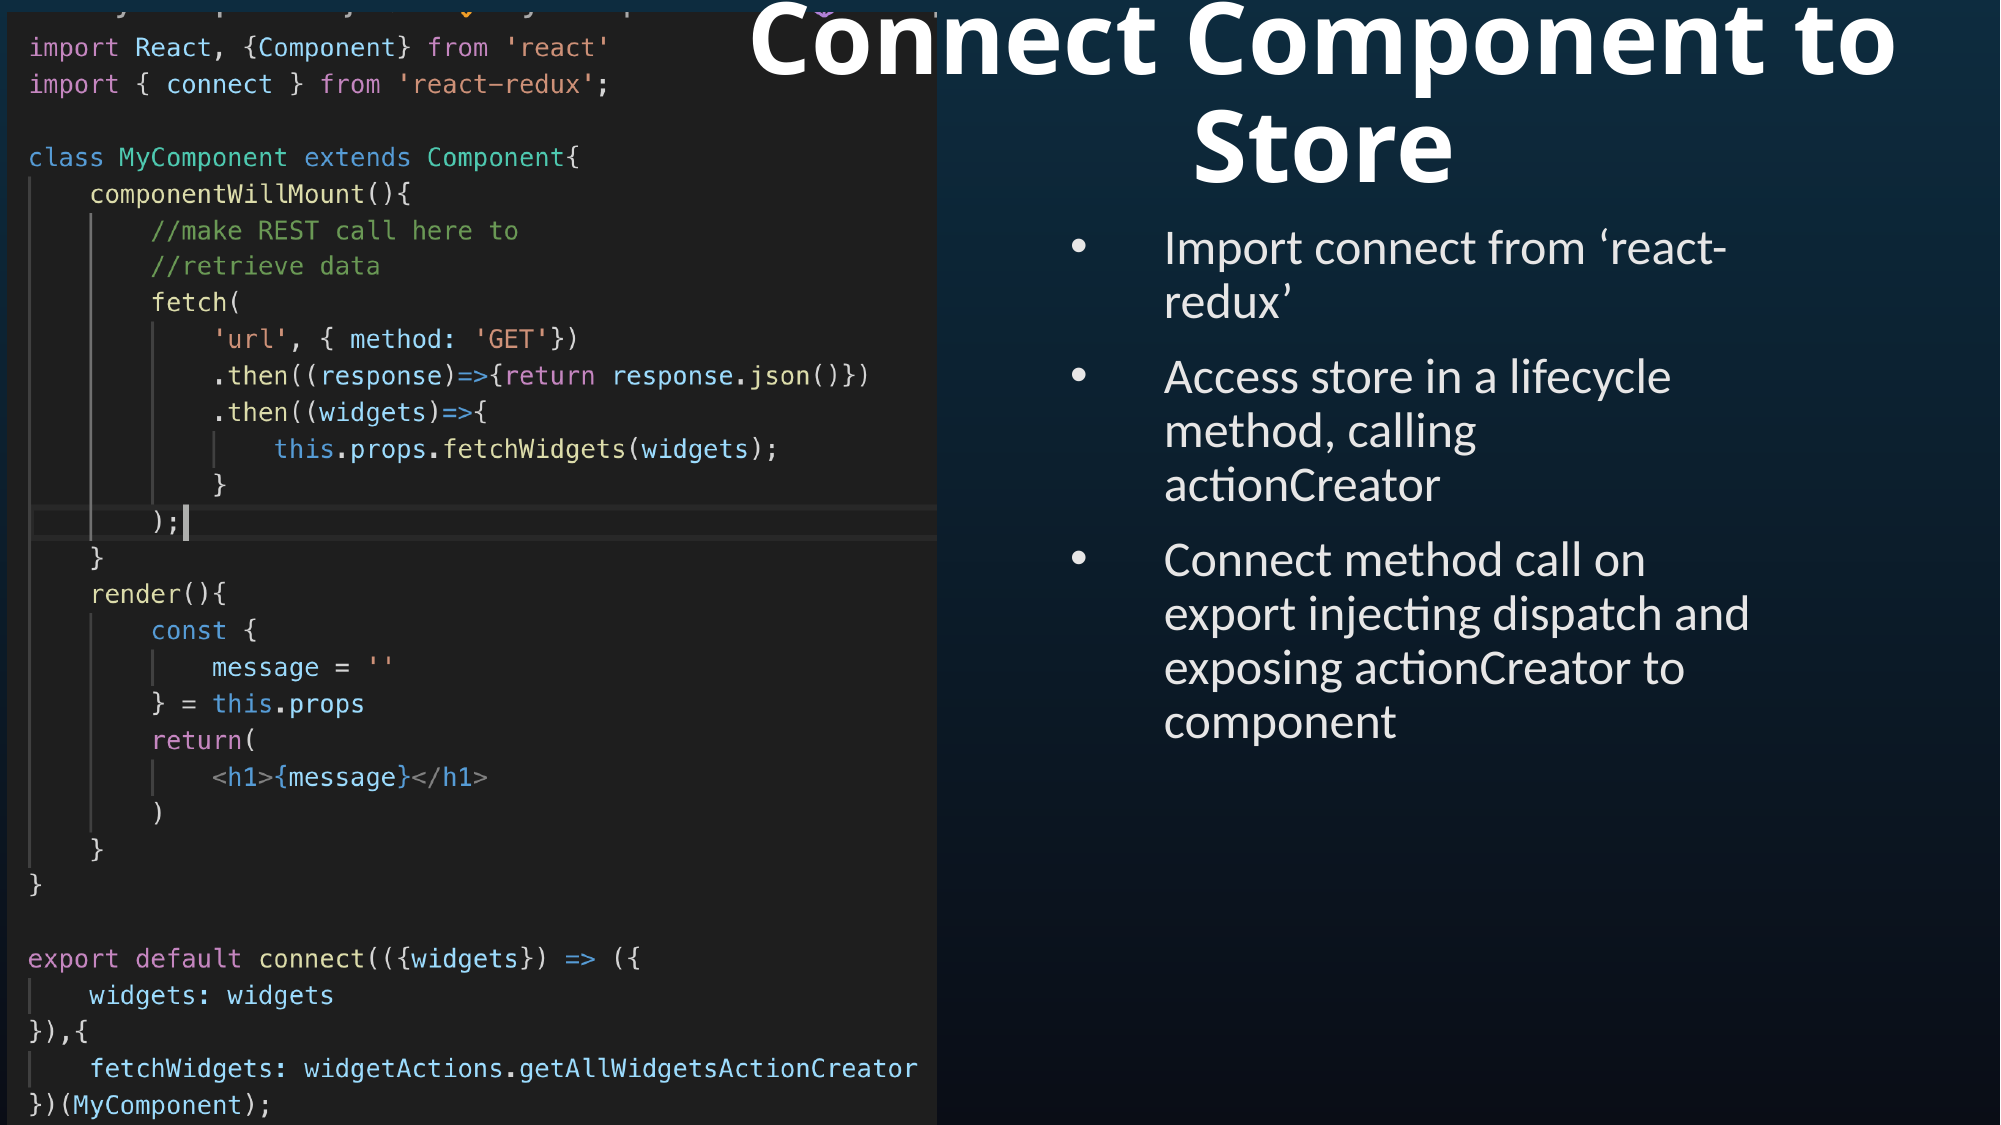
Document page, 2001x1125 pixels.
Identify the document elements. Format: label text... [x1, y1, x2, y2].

title Connect Component to Store [937, 46, 1932, 146]
picture [7, 12, 937, 1125]
list Import connect from ‘react-redux’ Access store in a lifecycle method, calling actionCreator Connect method call on export injecting dispatch and exposing actionCreator to component [1055, 214, 1779, 933]
